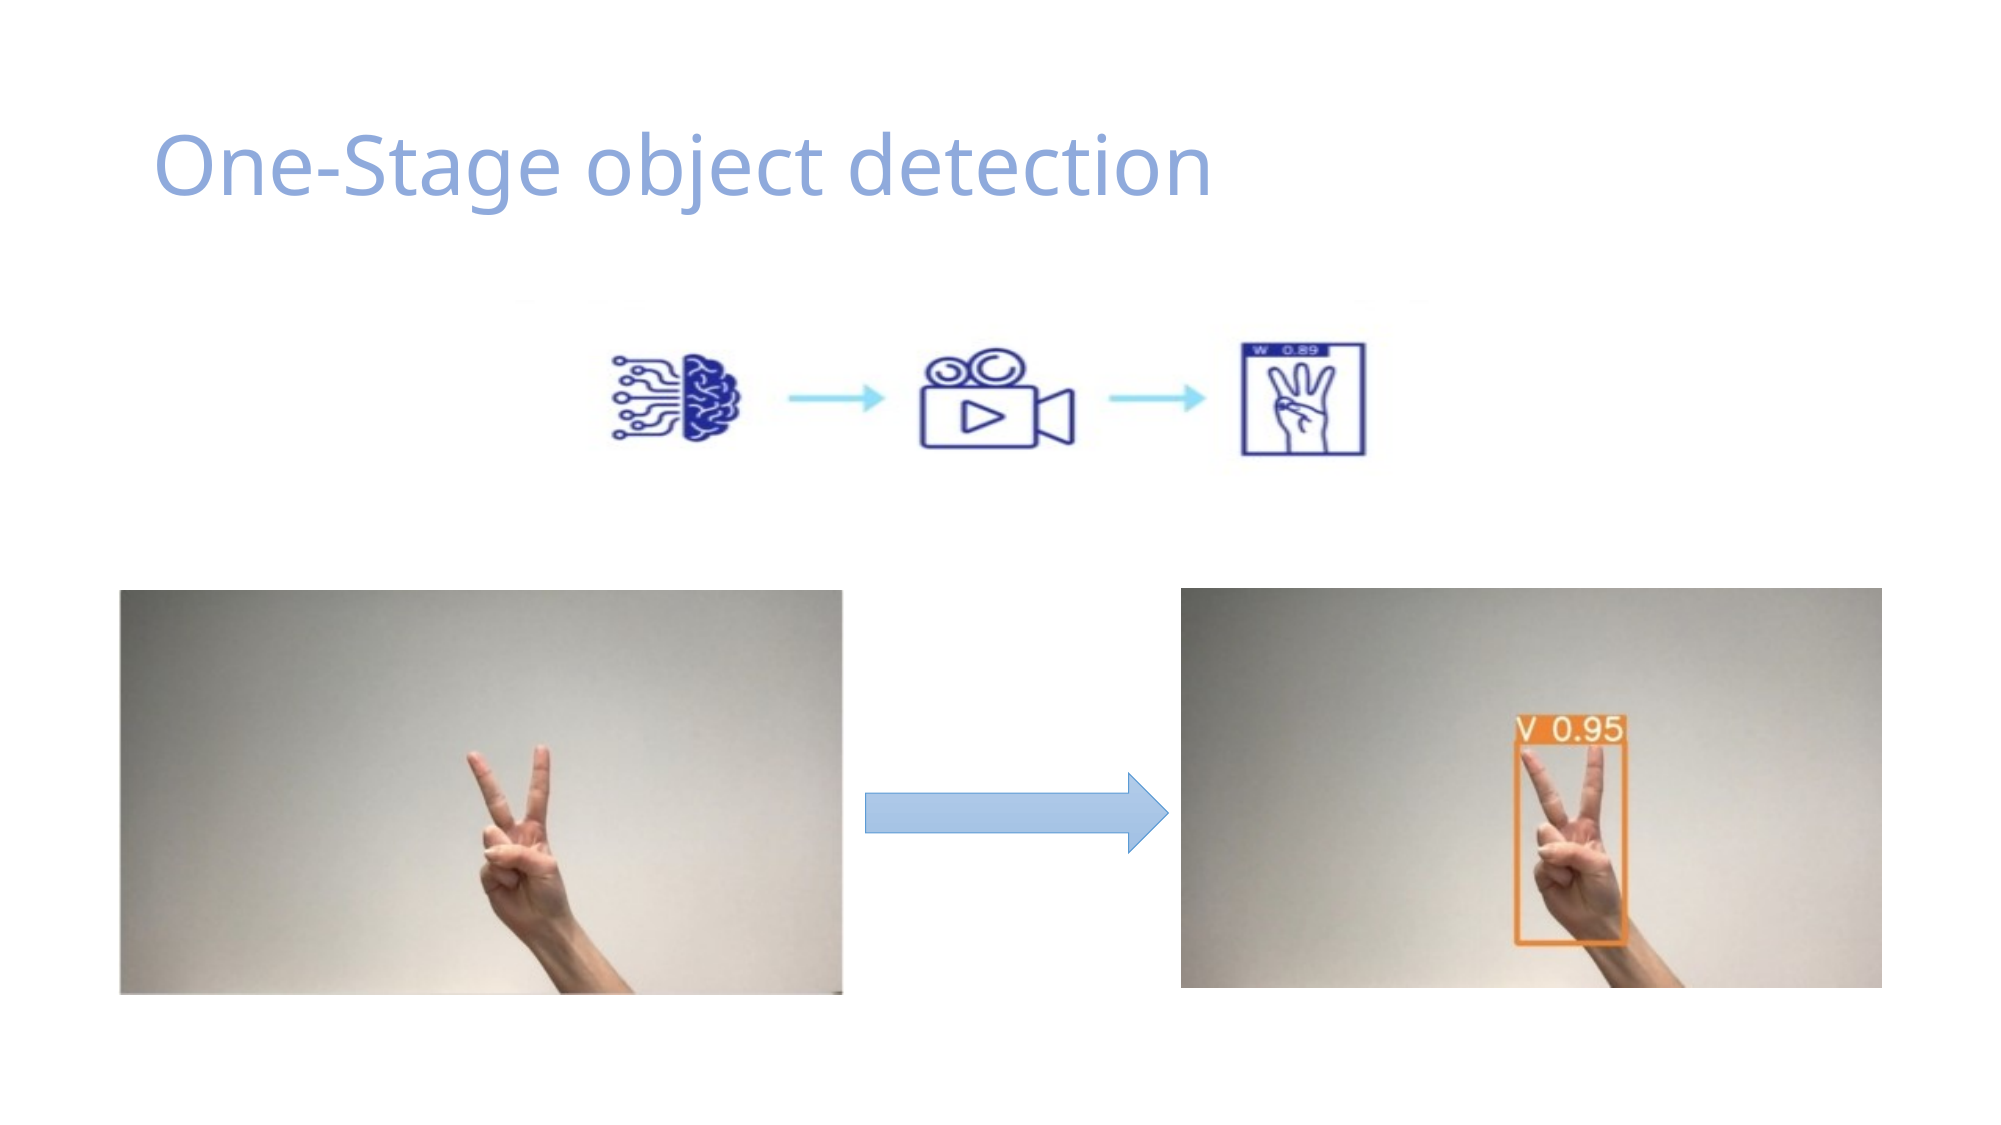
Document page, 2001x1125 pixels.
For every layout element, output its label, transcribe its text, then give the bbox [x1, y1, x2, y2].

text_box [865, 771, 1170, 855]
title One-Stage object detection [137, 59, 1863, 278]
picture [118, 590, 847, 995]
picture [1181, 588, 1882, 988]
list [261, 300, 1739, 536]
